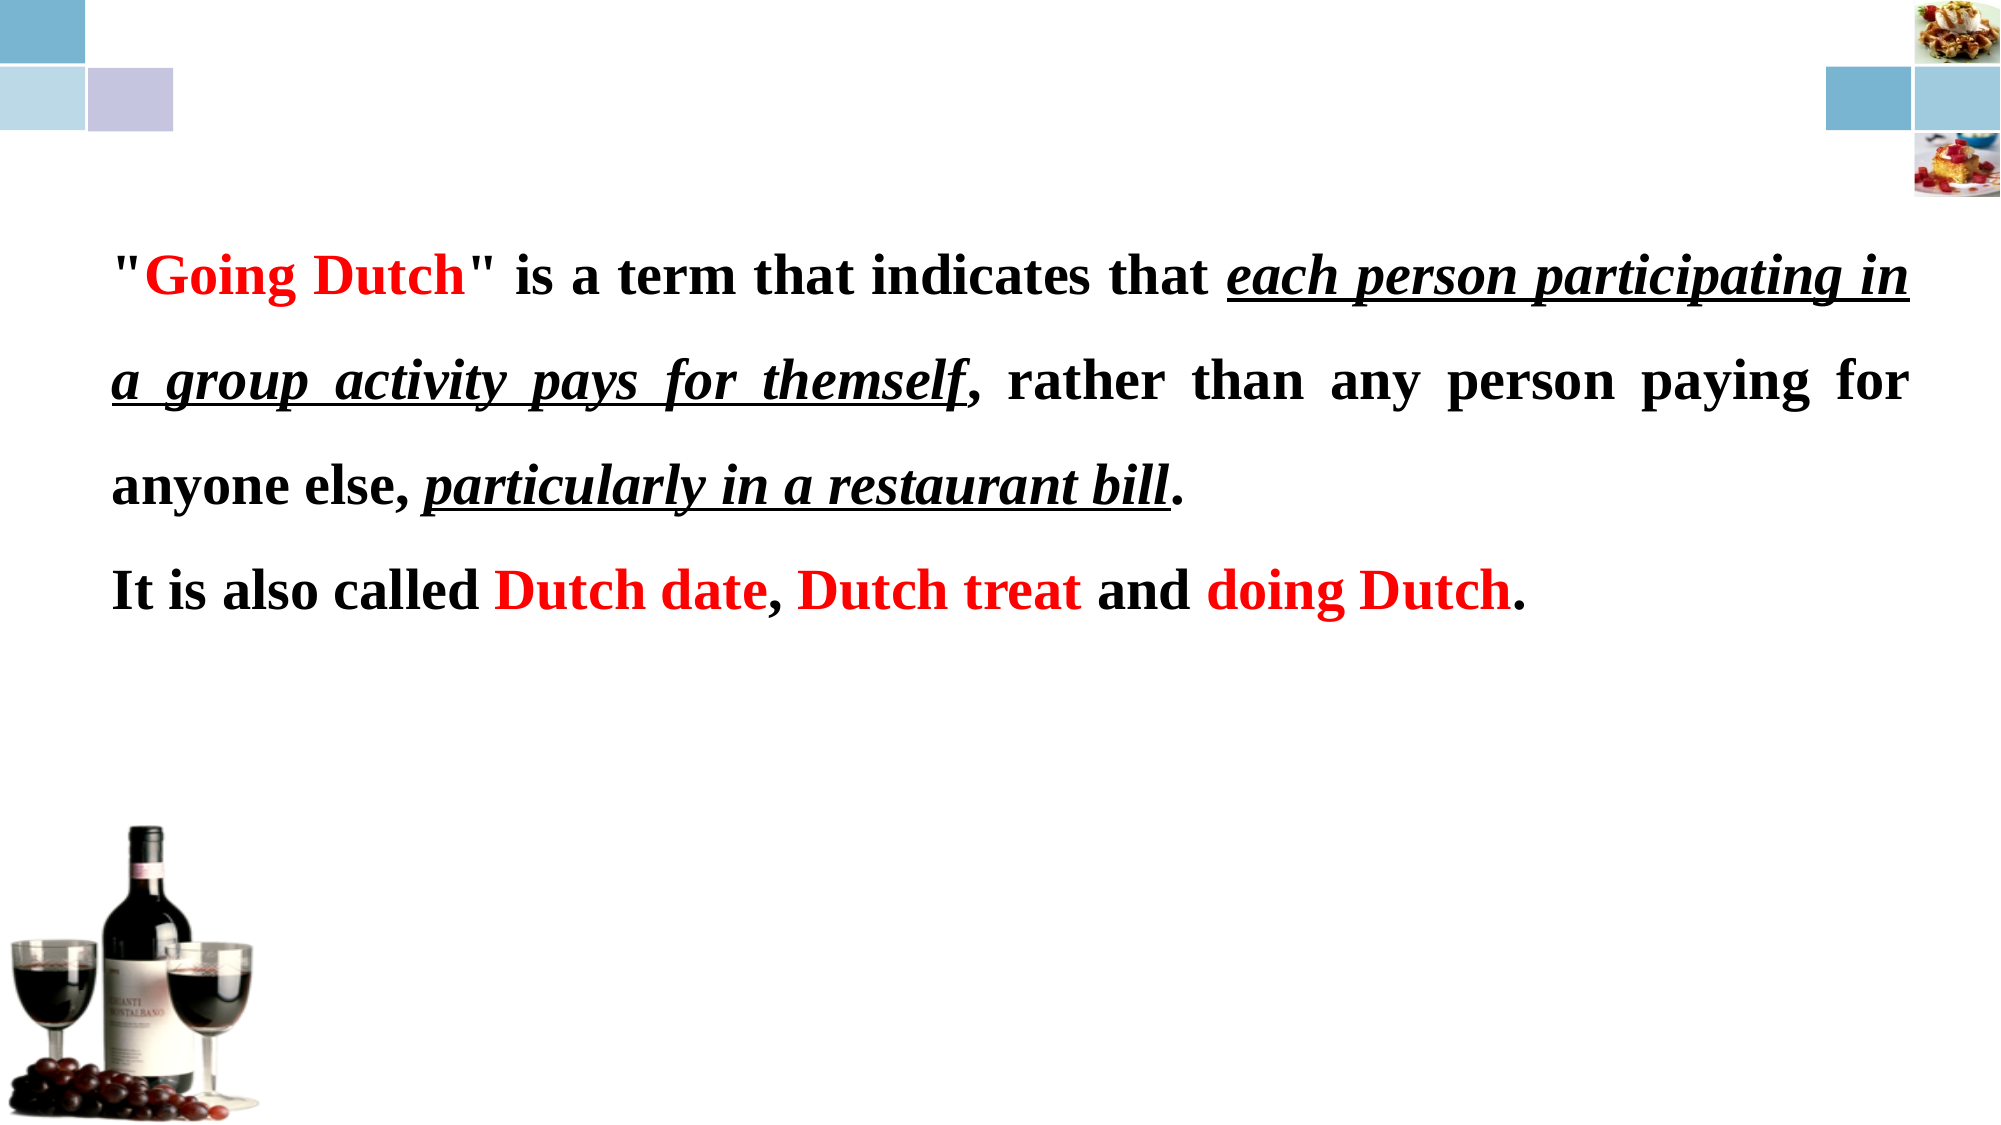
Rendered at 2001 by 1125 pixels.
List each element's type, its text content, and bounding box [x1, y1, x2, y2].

text_box "Going Dutch" is a term that indicates that each person participating in a group activity pays for themself, rather than any person paying for anyone else, particularly in a restaurant bill. It is also called Dutch date, Dutch treat and doing Dutch. [97, 194, 1925, 629]
picture [0, 824, 264, 1125]
picture [1914, 0, 2000, 63]
picture [1914, 133, 2000, 197]
